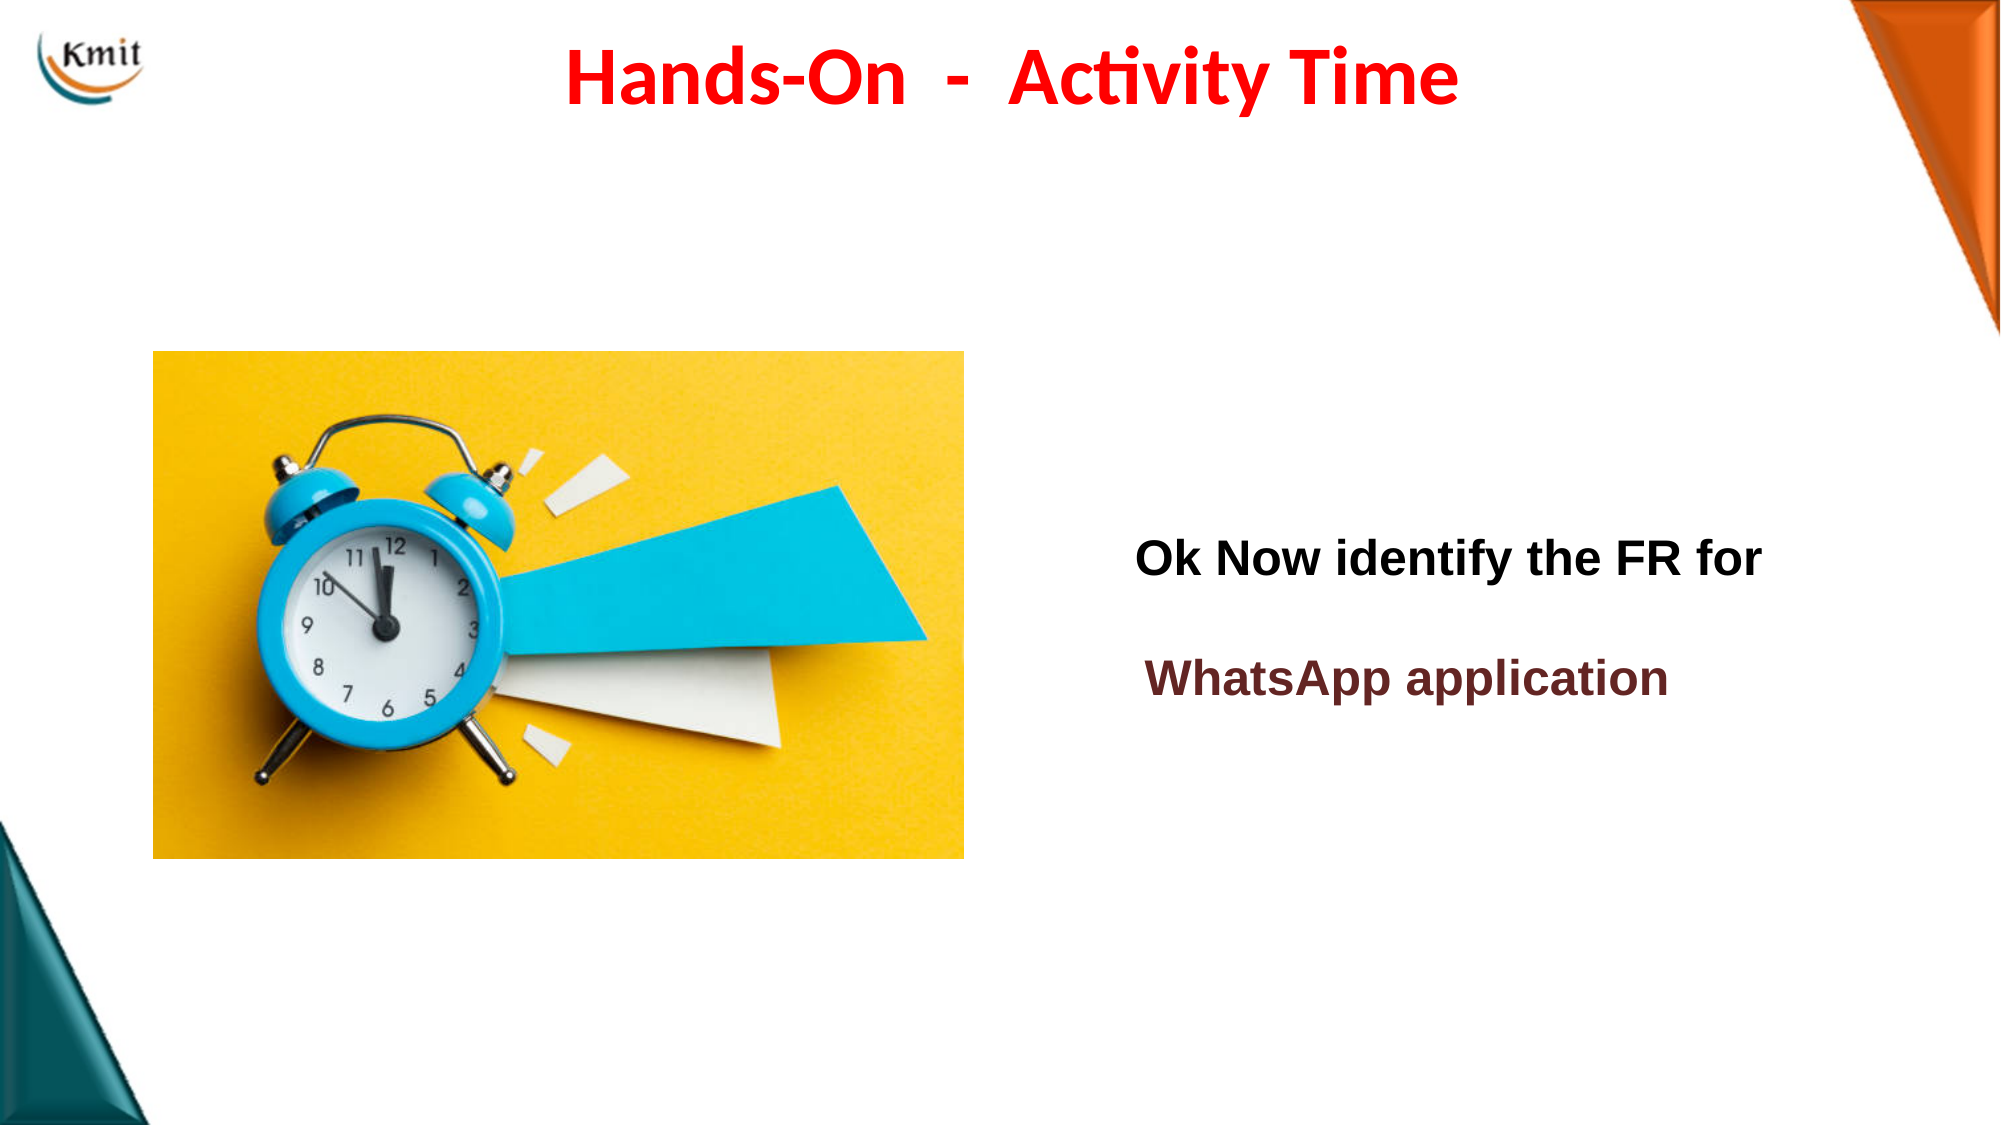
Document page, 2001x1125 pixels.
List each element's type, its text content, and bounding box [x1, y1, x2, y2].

list [88, 251, 1927, 1028]
text_box Ok Now identify the FR for WhatsApp application [985, 457, 1885, 713]
picture [0, 0, 2001, 1125]
title Hands-On - Activity Time [113, 12, 1914, 131]
